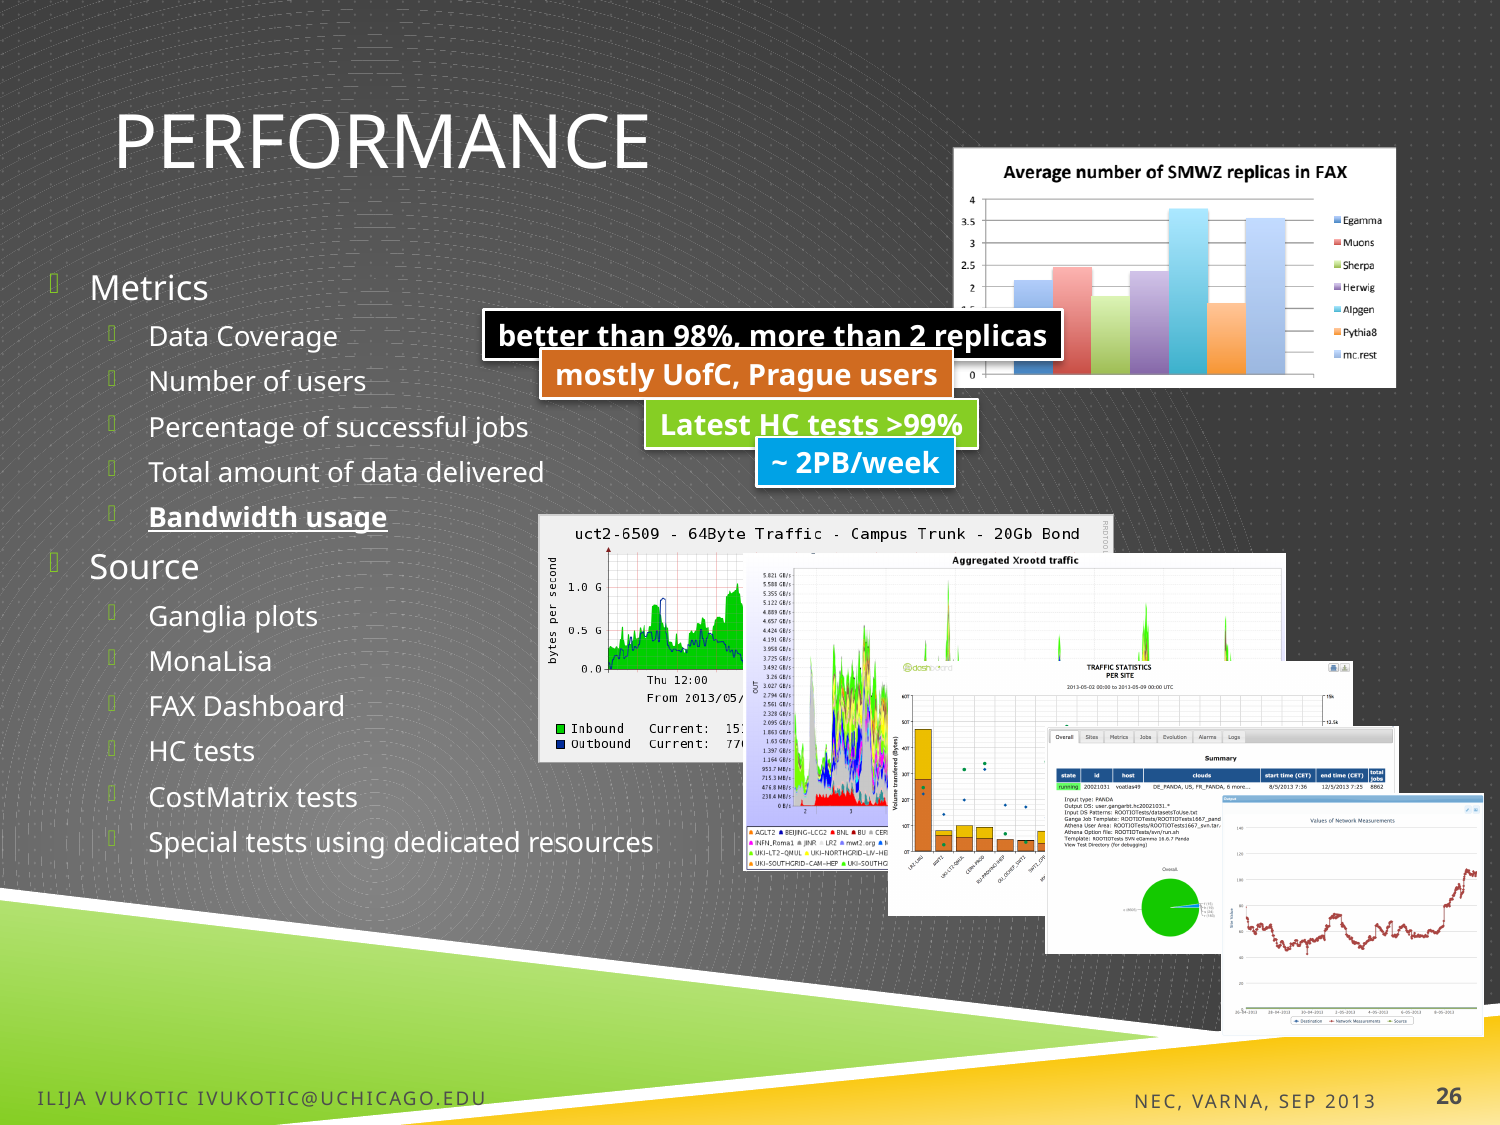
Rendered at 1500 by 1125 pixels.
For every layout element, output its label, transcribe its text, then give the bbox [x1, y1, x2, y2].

list Metrics Data Coverage Number of users Percentage of successful jobs Total amount of data delivered Bandwidth usage Source Ganglia plots MonaLisa FAX Dashboard HC tests CostMatrix tests Special tests using dedicated resources [38, 258, 682, 871]
text_box Latest HC tests >99% [644, 398, 979, 450]
picture [951, 147, 1397, 388]
title Performance [112, 45, 1388, 233]
text_box mostly UofC, Prague users [539, 347, 946, 400]
text_box ~ 2PB/week [755, 436, 956, 488]
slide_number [1050, 1052, 1375, 1113]
footer Ilija Vukotic ivukotic@uchicago.edu [37, 1052, 513, 1113]
picture [538, 514, 1485, 1037]
text_box better than 98%, more than 2 replicas [482, 308, 945, 361]
slide_number 26 [1387, 1052, 1463, 1113]
